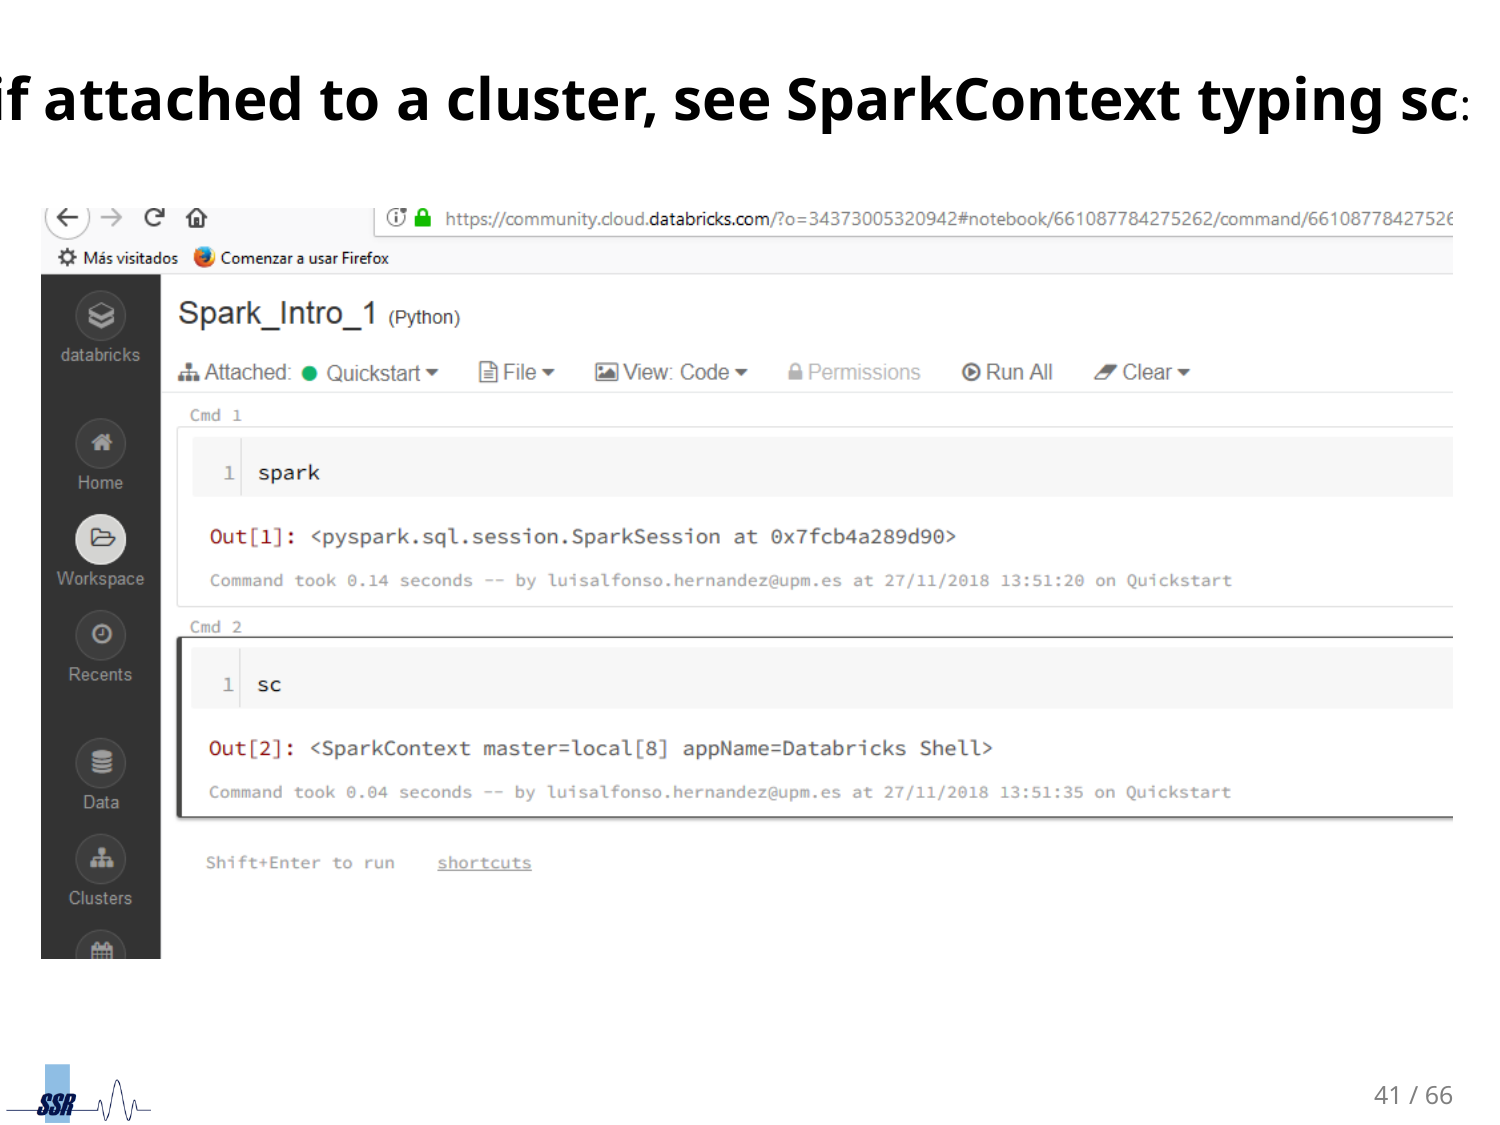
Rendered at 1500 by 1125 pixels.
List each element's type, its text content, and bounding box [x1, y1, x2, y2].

text_box … if attached to a cluster, see SparkContext typing sc: [0, 54, 1486, 140]
picture [41, 207, 1453, 959]
picture [1, 1062, 151, 1125]
